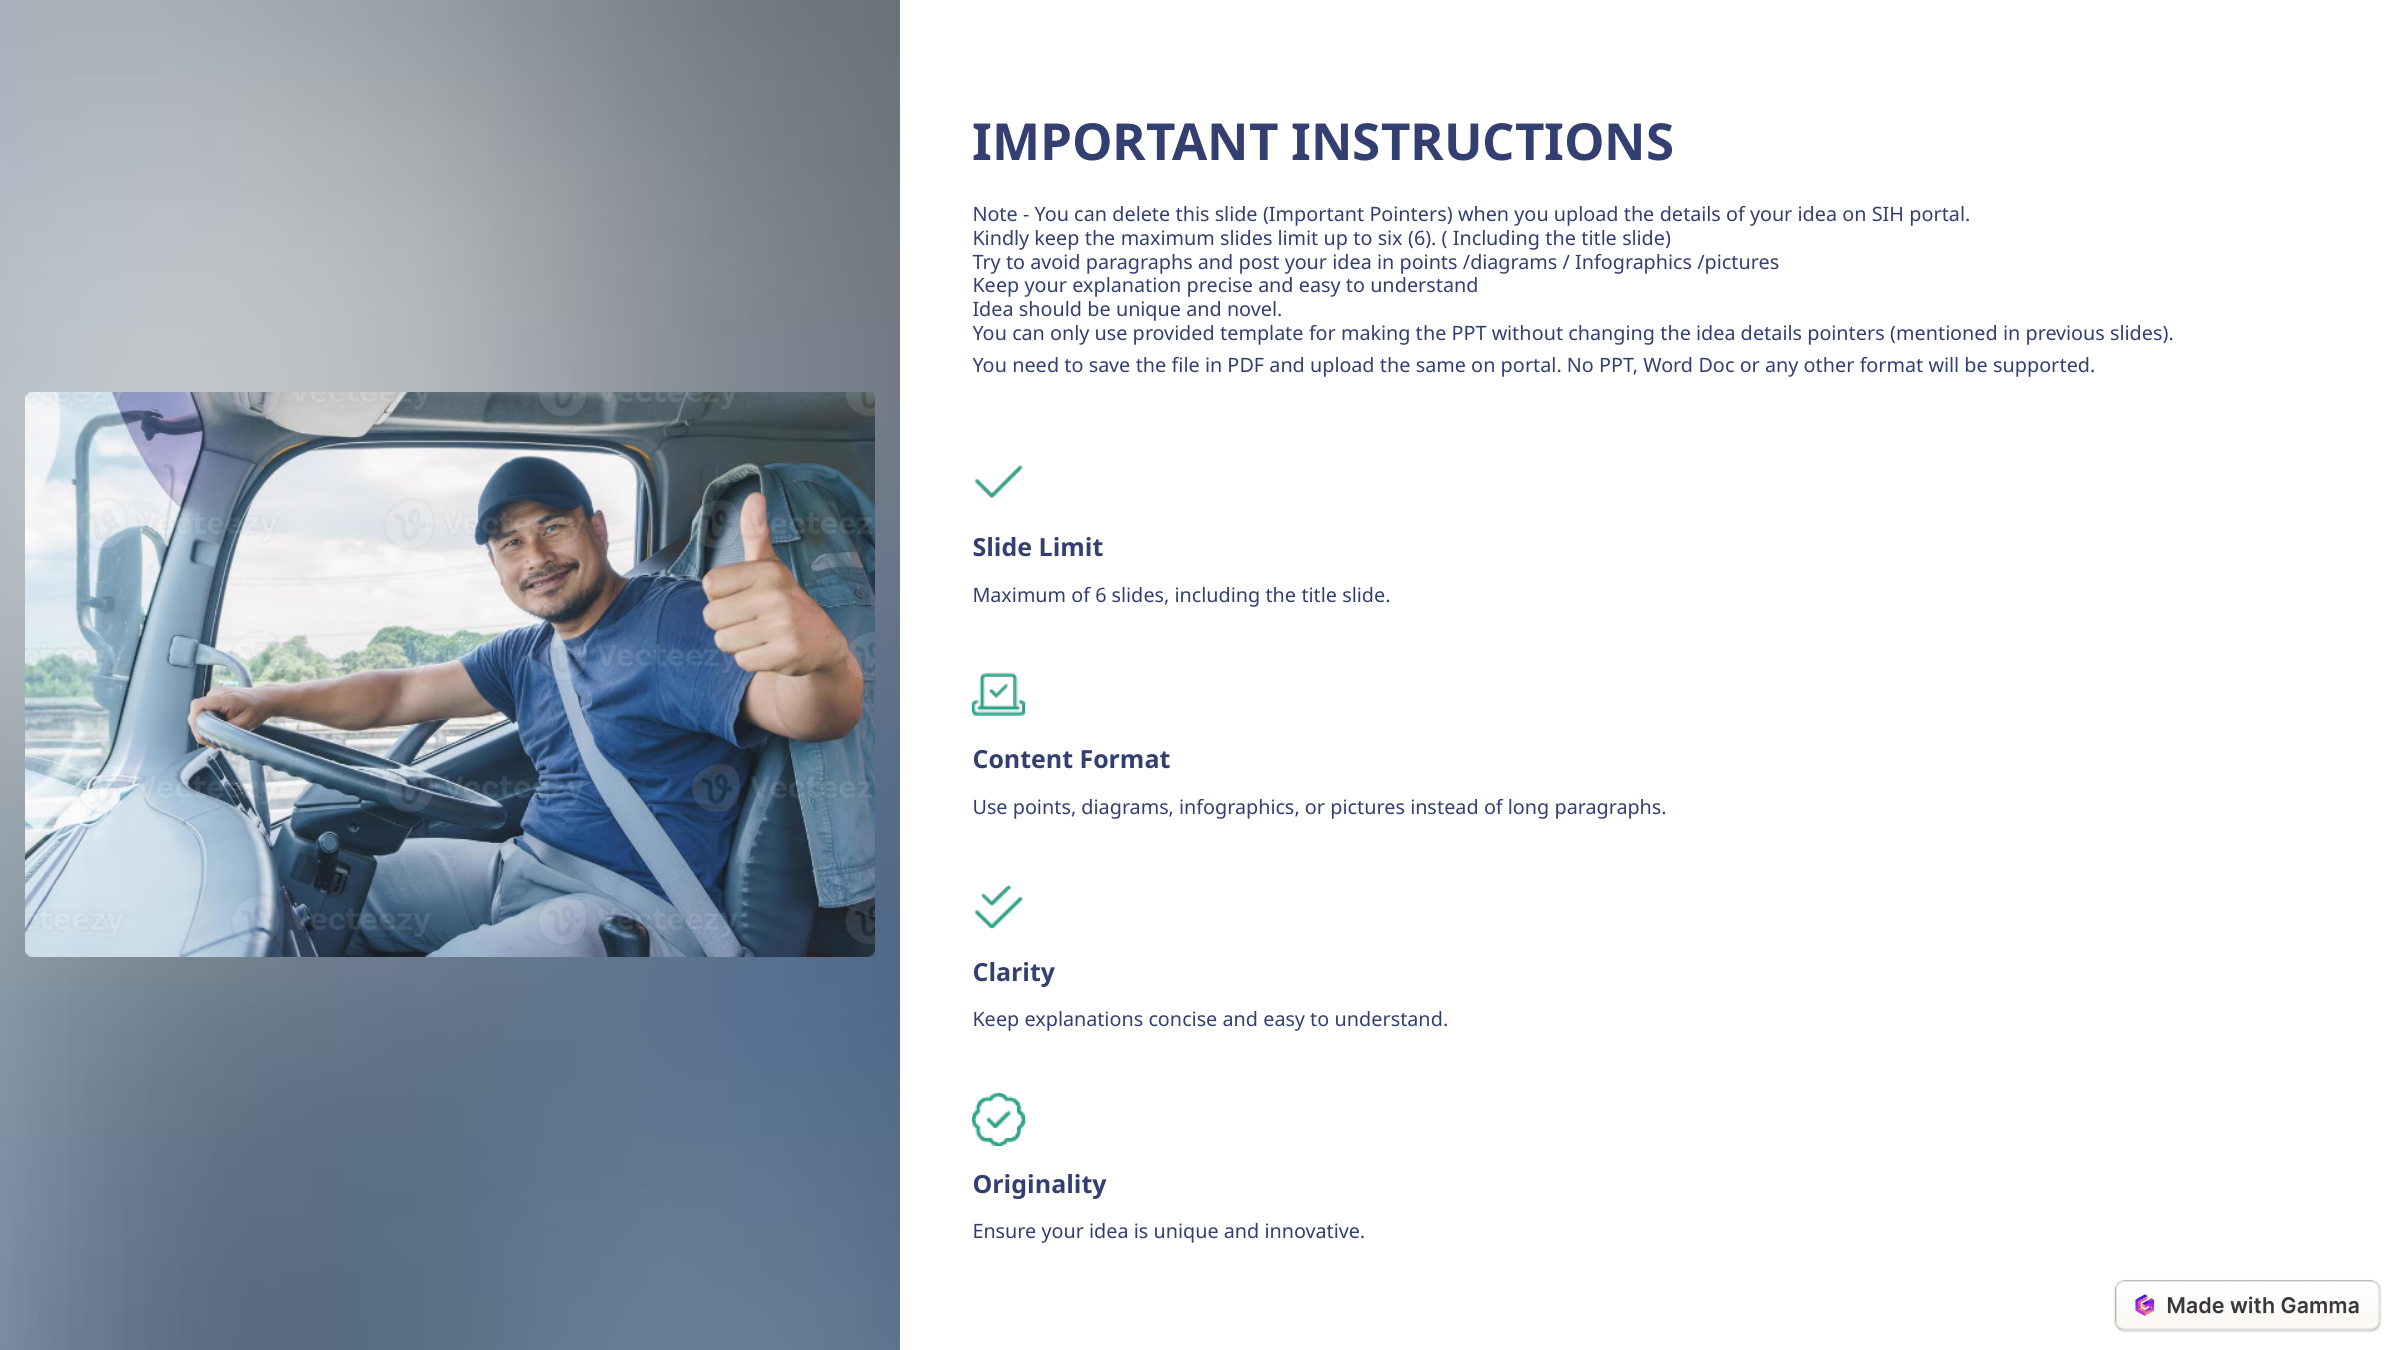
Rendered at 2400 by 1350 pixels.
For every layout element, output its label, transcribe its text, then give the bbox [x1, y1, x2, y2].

picture [972, 881, 1025, 933]
text_box Ensure your idea is unique and innovative. [972, 1210, 2328, 1244]
text_box Note - You can delete this slide (Important Pointers) when you upload the details of your idea on SIH portal. Kindly keep the maximum slides limit up to six (6). ( Including the title slide) Try to avoid paragraphs and post your idea in points /diagrams / Infographics /pictures Keep your explanation precise and easy to understand Idea should be unique and novel. You can only use provided template for making the PPT without changing the idea details pointers (mentioned in previous slides). You need to save the file in PDF and upload the same on portal. No PPT, Word Doc or any other format will be supported. [972, 201, 2328, 434]
picture [972, 668, 1025, 721]
text_box Maximum of 6 slides, including the title slide. [972, 573, 2328, 607]
text_box Keep explanations concise and easy to understand. [972, 998, 2328, 1032]
text_box IMPORTANT INSTRUCTIONS [972, 106, 1871, 171]
picture [972, 1093, 1025, 1146]
picture [0, 0, 900, 1350]
text_box Clarity [972, 953, 1231, 986]
picture [2106, 1271, 2389, 1339]
text_box Originality [972, 1165, 1231, 1199]
text_box Slide Limit [972, 529, 1231, 562]
text_box Content Format [972, 741, 1236, 774]
picture [972, 456, 1025, 509]
text_box Use points, diagrams, infographics, or pictures instead of long paragraphs. [972, 786, 2328, 820]
